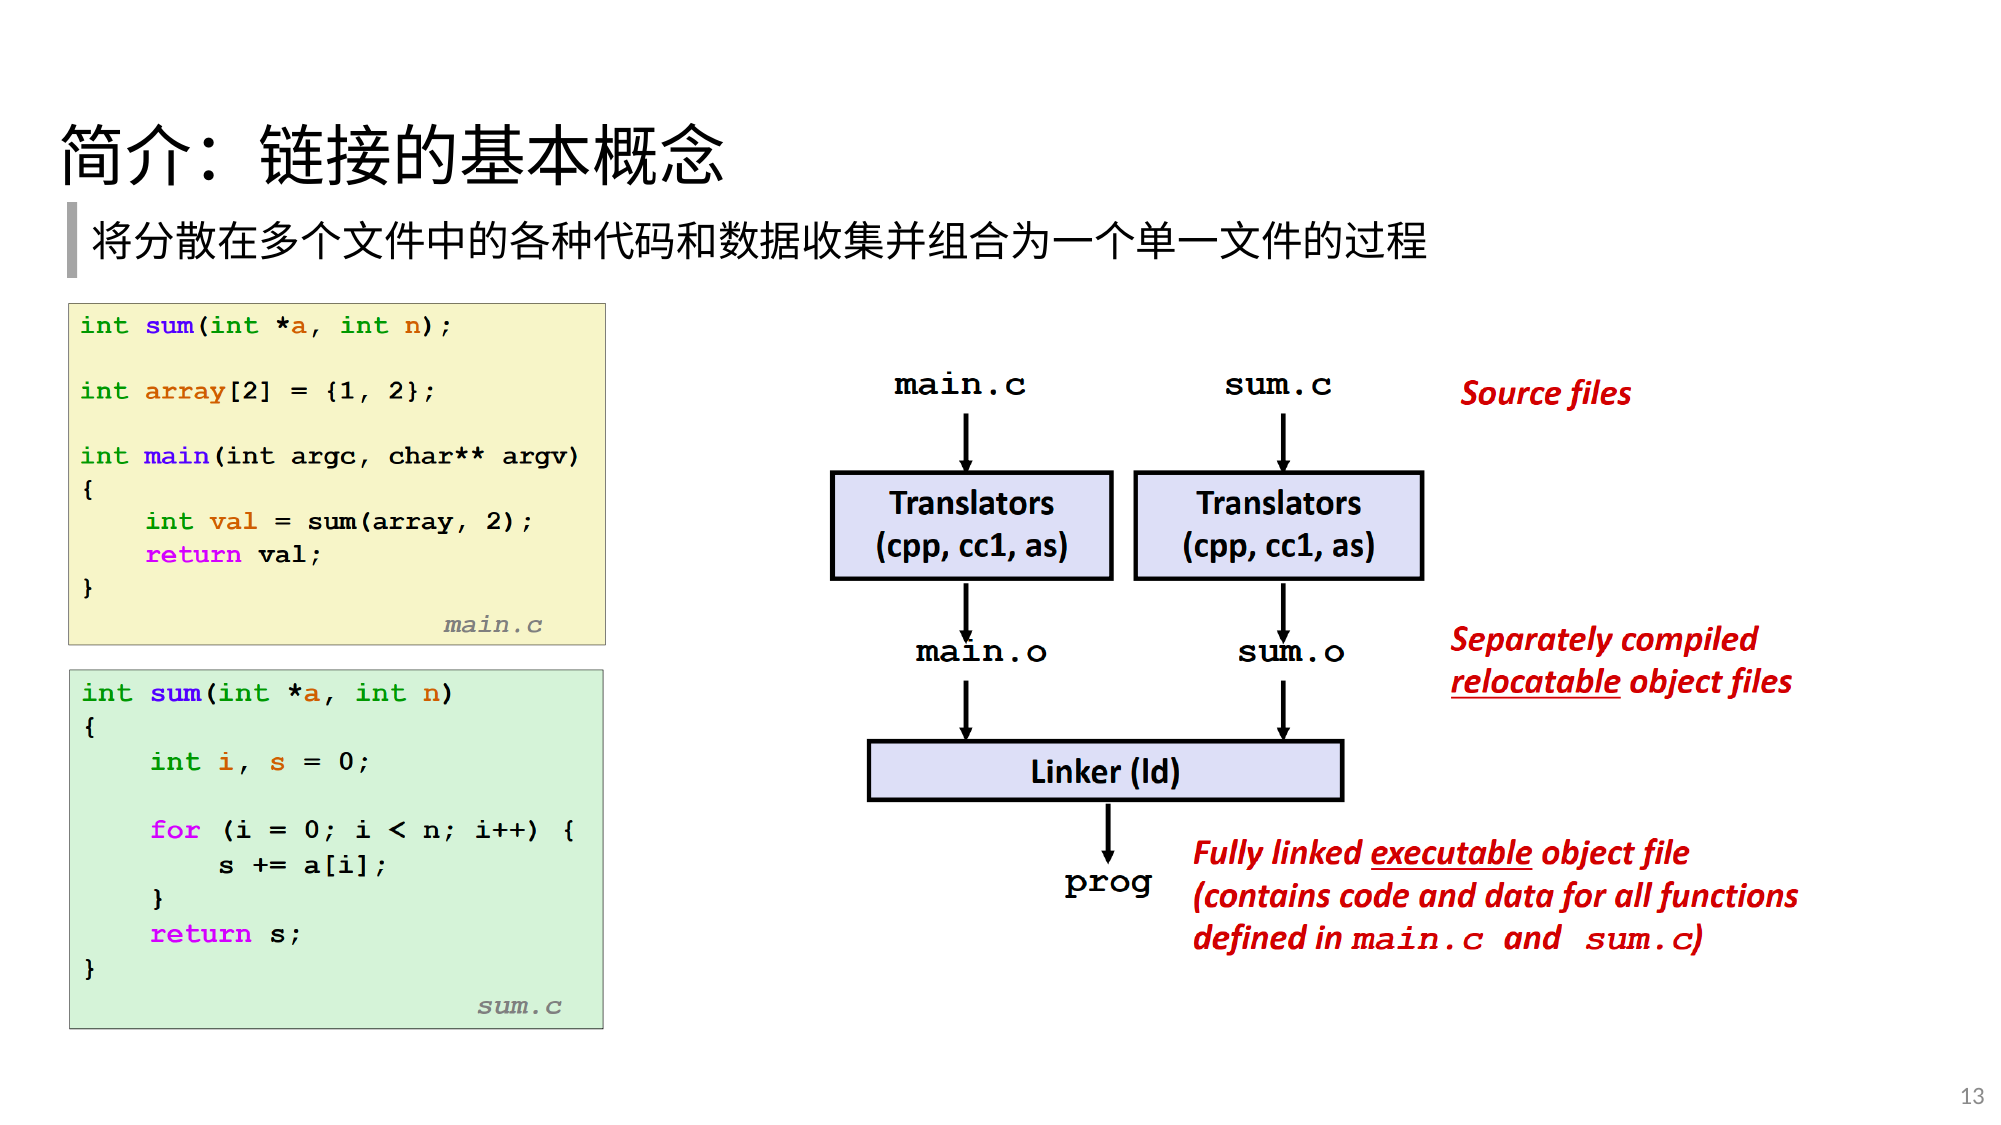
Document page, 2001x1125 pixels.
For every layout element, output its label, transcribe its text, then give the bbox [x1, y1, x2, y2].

picture [65, 298, 614, 648]
slide_number 13 [1550, 1065, 2000, 1125]
picture [67, 664, 606, 1032]
text_box 将分散在多个文件中的各种代码和数据收集并组合为一个单一文件的过程 [78, 201, 1462, 279]
picture [787, 363, 1805, 966]
text_box 简介：链接的基本概念 [44, 106, 788, 201]
text_box [66, 201, 78, 279]
